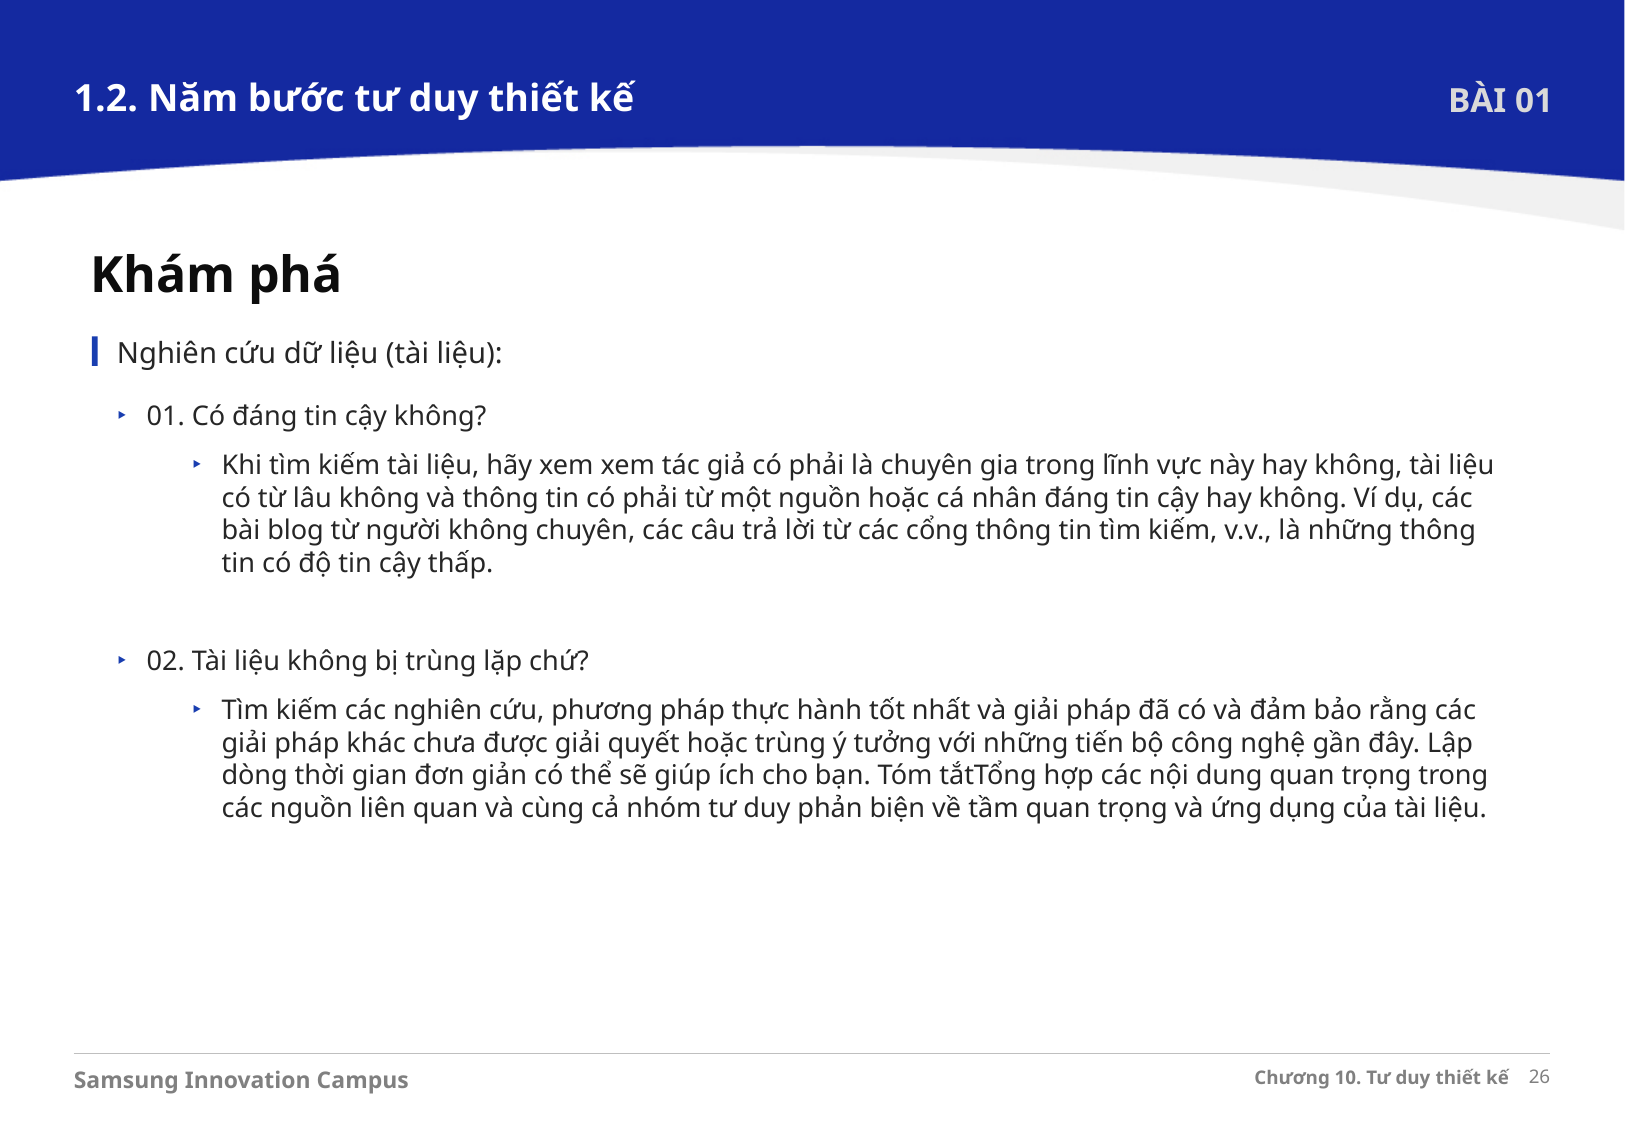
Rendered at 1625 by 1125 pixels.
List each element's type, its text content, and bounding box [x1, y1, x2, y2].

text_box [91, 334, 1533, 370]
text_box Khám phá [89, 241, 1534, 303]
picture [0, 0, 1625, 1125]
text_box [73, 73, 1554, 120]
text_box 01. Có đáng tin cậy không? Khi tìm kiếm tài liệu, hãy xem xem tác giả có phải là chuyên gia trong lĩnh vực này hay không, tài liệu có từ lâu không và thông tin có phải từ một nguồn hoặc cá nhân đáng tin cậy hay không. Ví dụ, các bài blog từ người không chuyên, các câu trả lời từ các cổng thông tin tìm kiếm, v.v., là những thông tin có độ tin cậy thấp. 02. Tài liệu không bị trùng lặp chứ? Tìm kiếm các nghiên cứu, phương pháp thực hành tốt nhất và giải pháp đã có và đảm bảo rằng các giải pháp khác chưa được giải quyết hoặc trùng ý tưởng với những tiến bộ công nghệ gần đây. Lập dòng thời gian đơn giản có thể sẽ giúp ích cho bạn. Tóm tắtTổng hợp các nội dung quan trọng trong các nguồn liên quan và cùng cả nhóm tư duy phản biện về tầm quan trọng và ứng dụng của tài liệu. [116, 386, 1533, 835]
